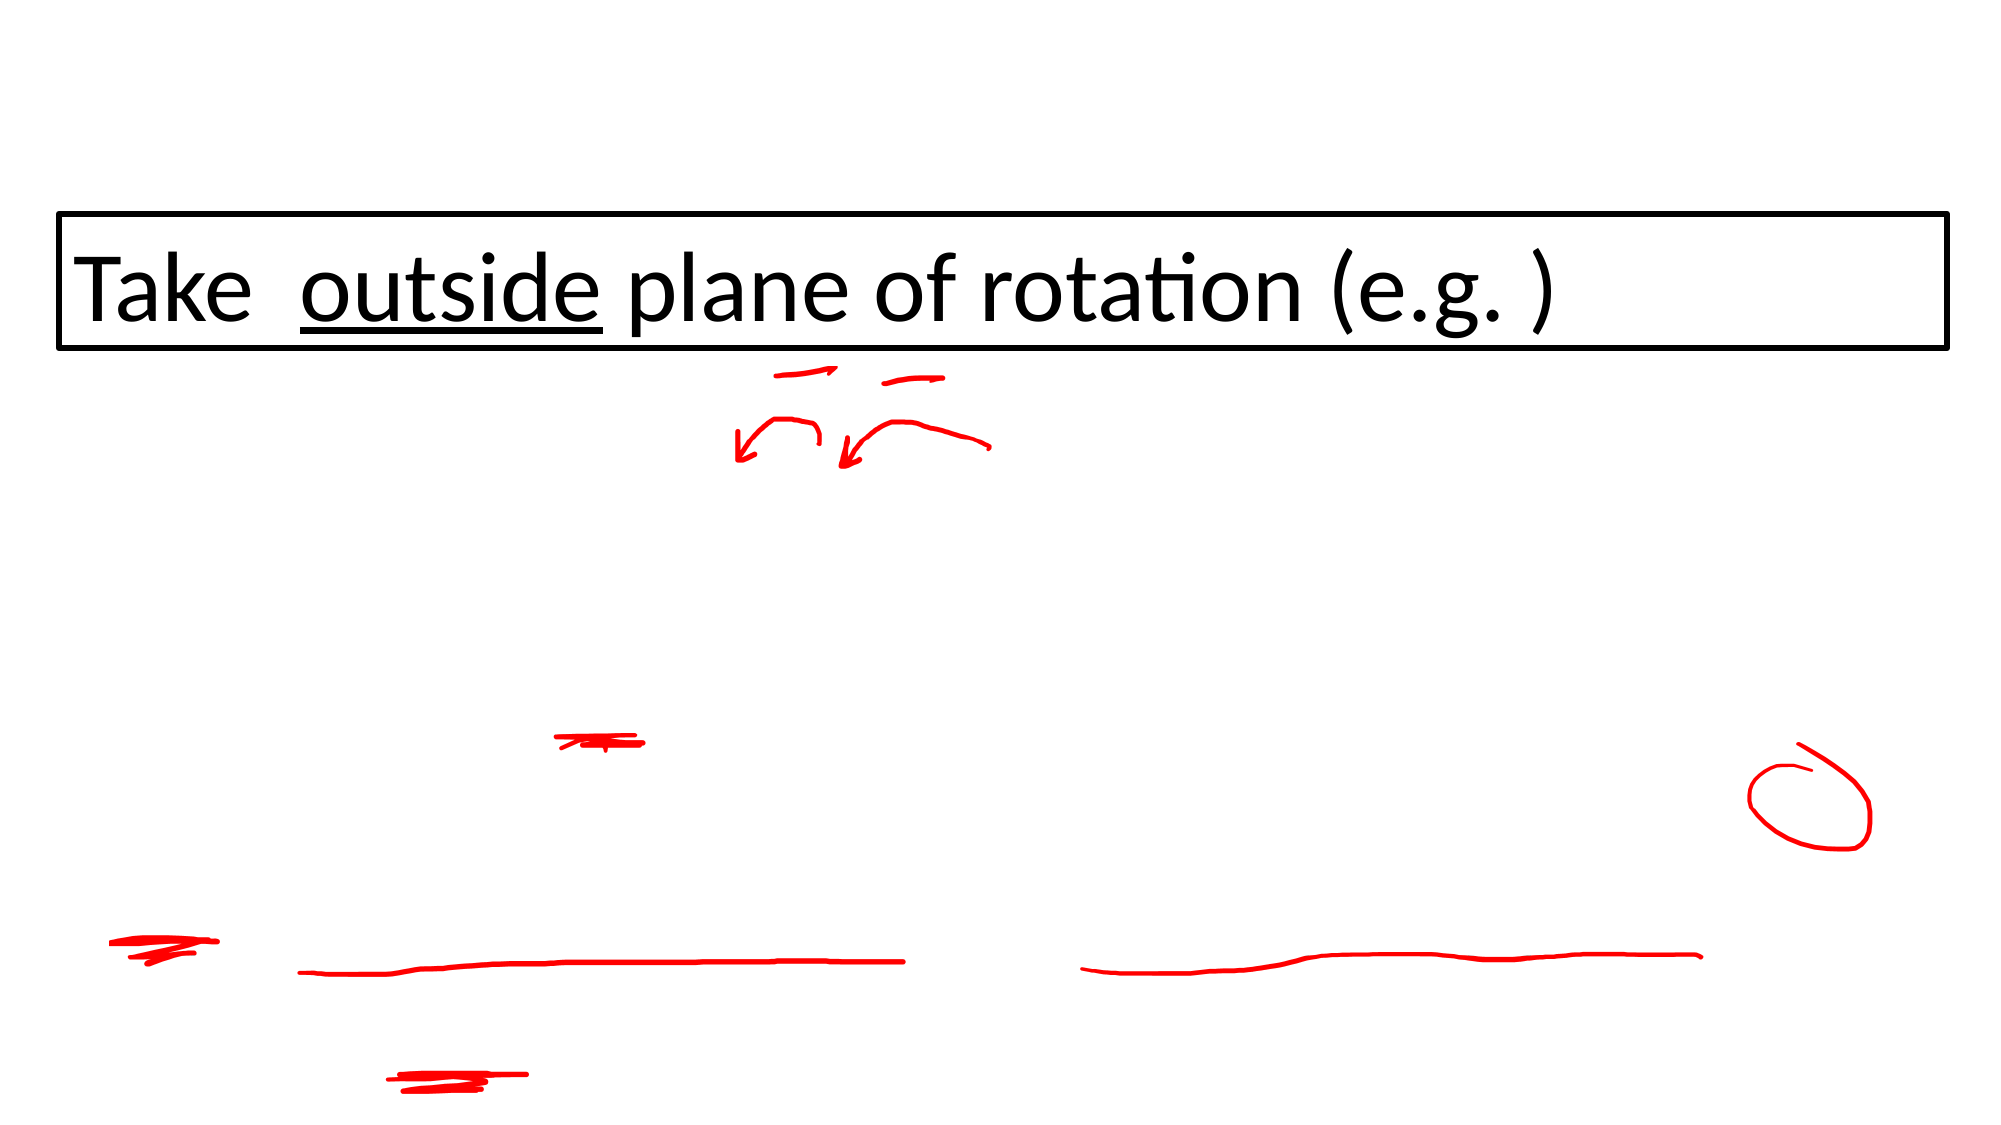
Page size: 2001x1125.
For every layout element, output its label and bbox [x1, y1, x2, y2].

picture [109, 366, 1881, 1103]
